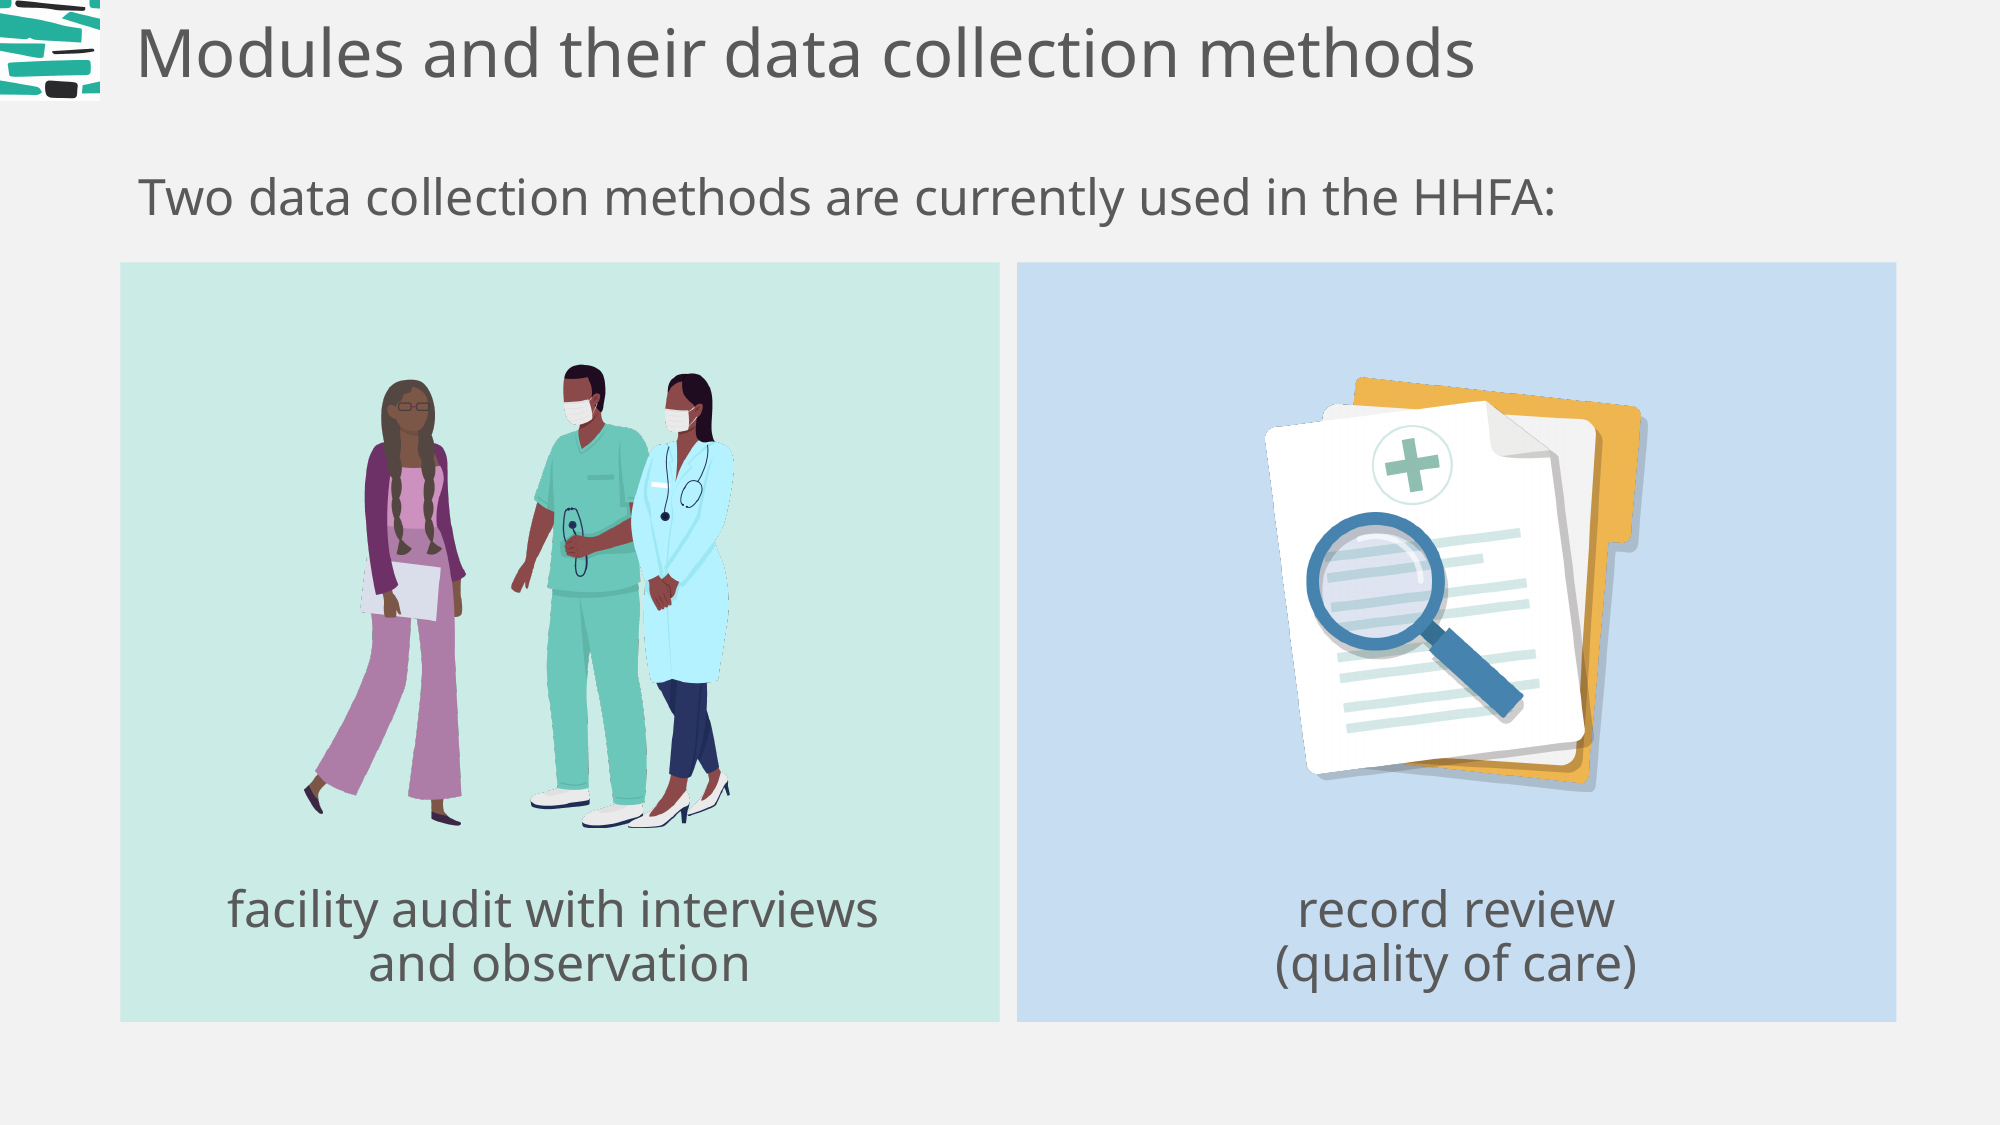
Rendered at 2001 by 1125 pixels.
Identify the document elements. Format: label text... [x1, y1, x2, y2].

text_box record review (quality of care) [1063, 877, 1850, 1000]
text_box [120, 262, 1000, 1022]
text_box Two data collection methods are currently used in the HHFA: [124, 164, 1897, 234]
text_box facility audit with interviews and observation [167, 877, 953, 1000]
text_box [0, 0, 1780, 101]
picture [304, 364, 734, 828]
picture [1265, 377, 1648, 792]
text_box [1017, 262, 1897, 1022]
